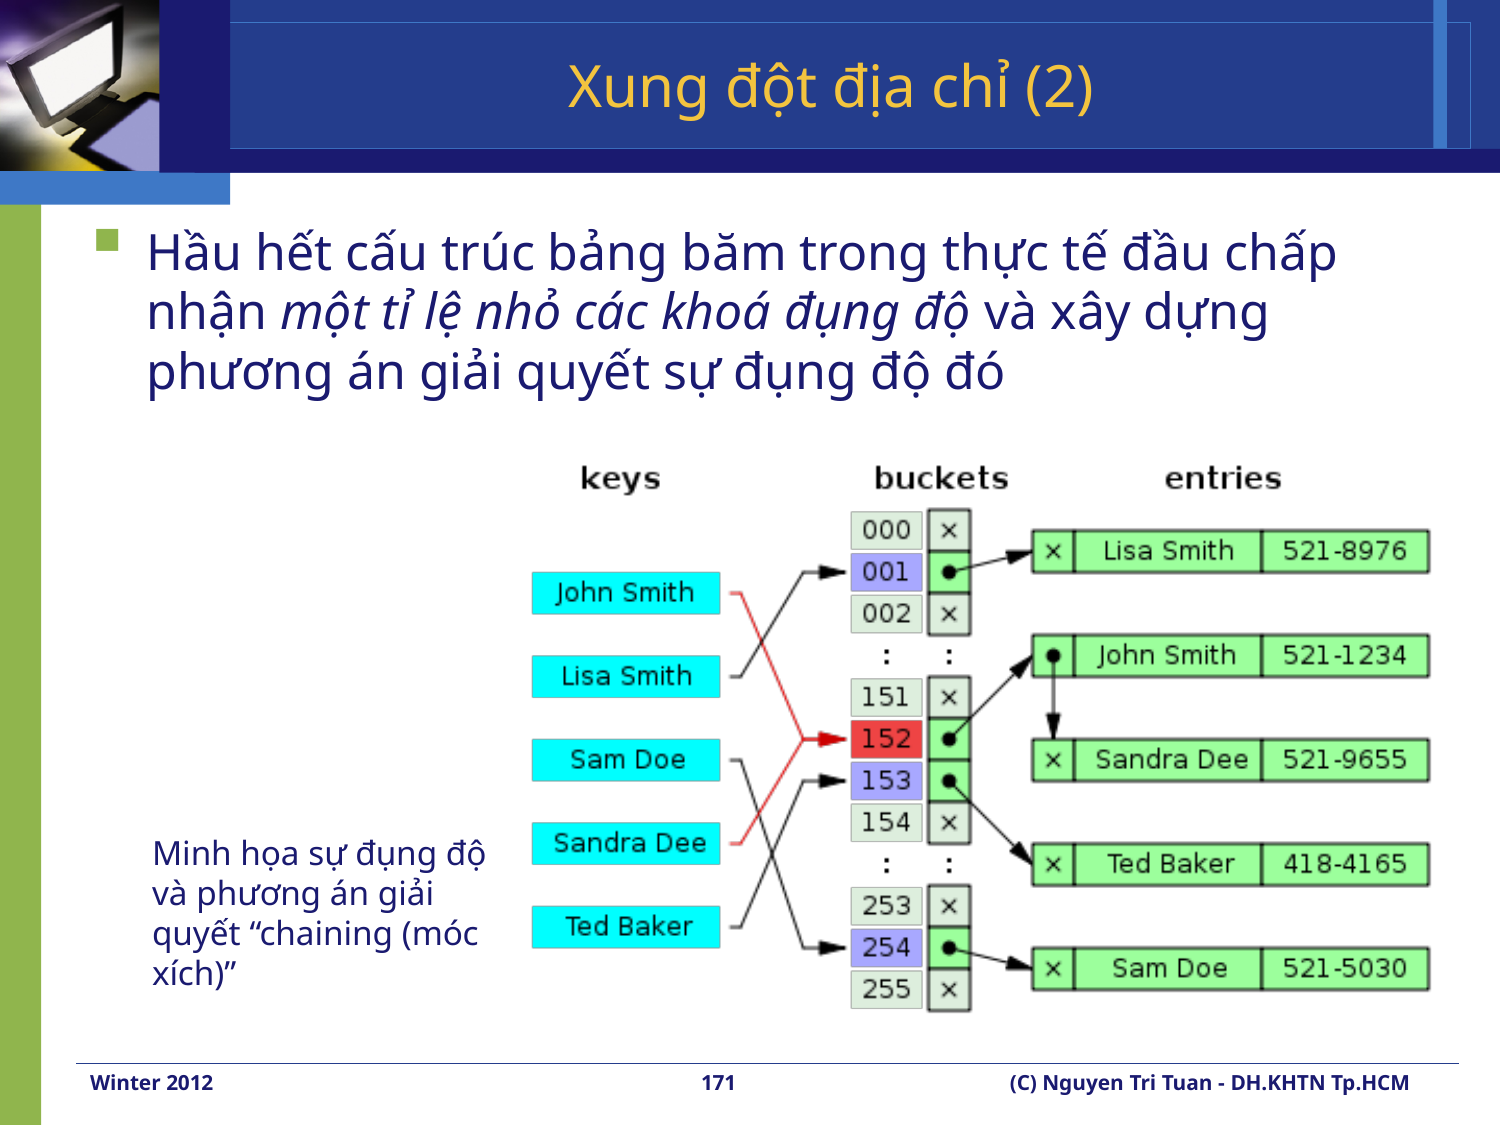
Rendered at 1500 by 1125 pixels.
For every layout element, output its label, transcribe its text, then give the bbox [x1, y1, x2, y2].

picture [0, 0, 159, 171]
slide_number Winter 2012 [74, 1062, 426, 1125]
text_box Minh họa sự đụng độ và phương án giải quyết “chaining (móc xích)” [137, 825, 507, 1025]
list Hầu hết cấu trúc bảng băm trong thực tế đầu chấp nhận một tỉ lệ nhỏ các khoá đụng độ và xây dựng phương án giải quyết sự đụng độ đó [75, 212, 1425, 1074]
title Xung đột địa chỉ (2) [225, 38, 1438, 131]
picture [512, 385, 1451, 1032]
footer (C) Nguyen Tri Tuan - DH.KHTN Tp.HCM [887, 1062, 1426, 1125]
slide_number 171 [599, 1074, 838, 1125]
